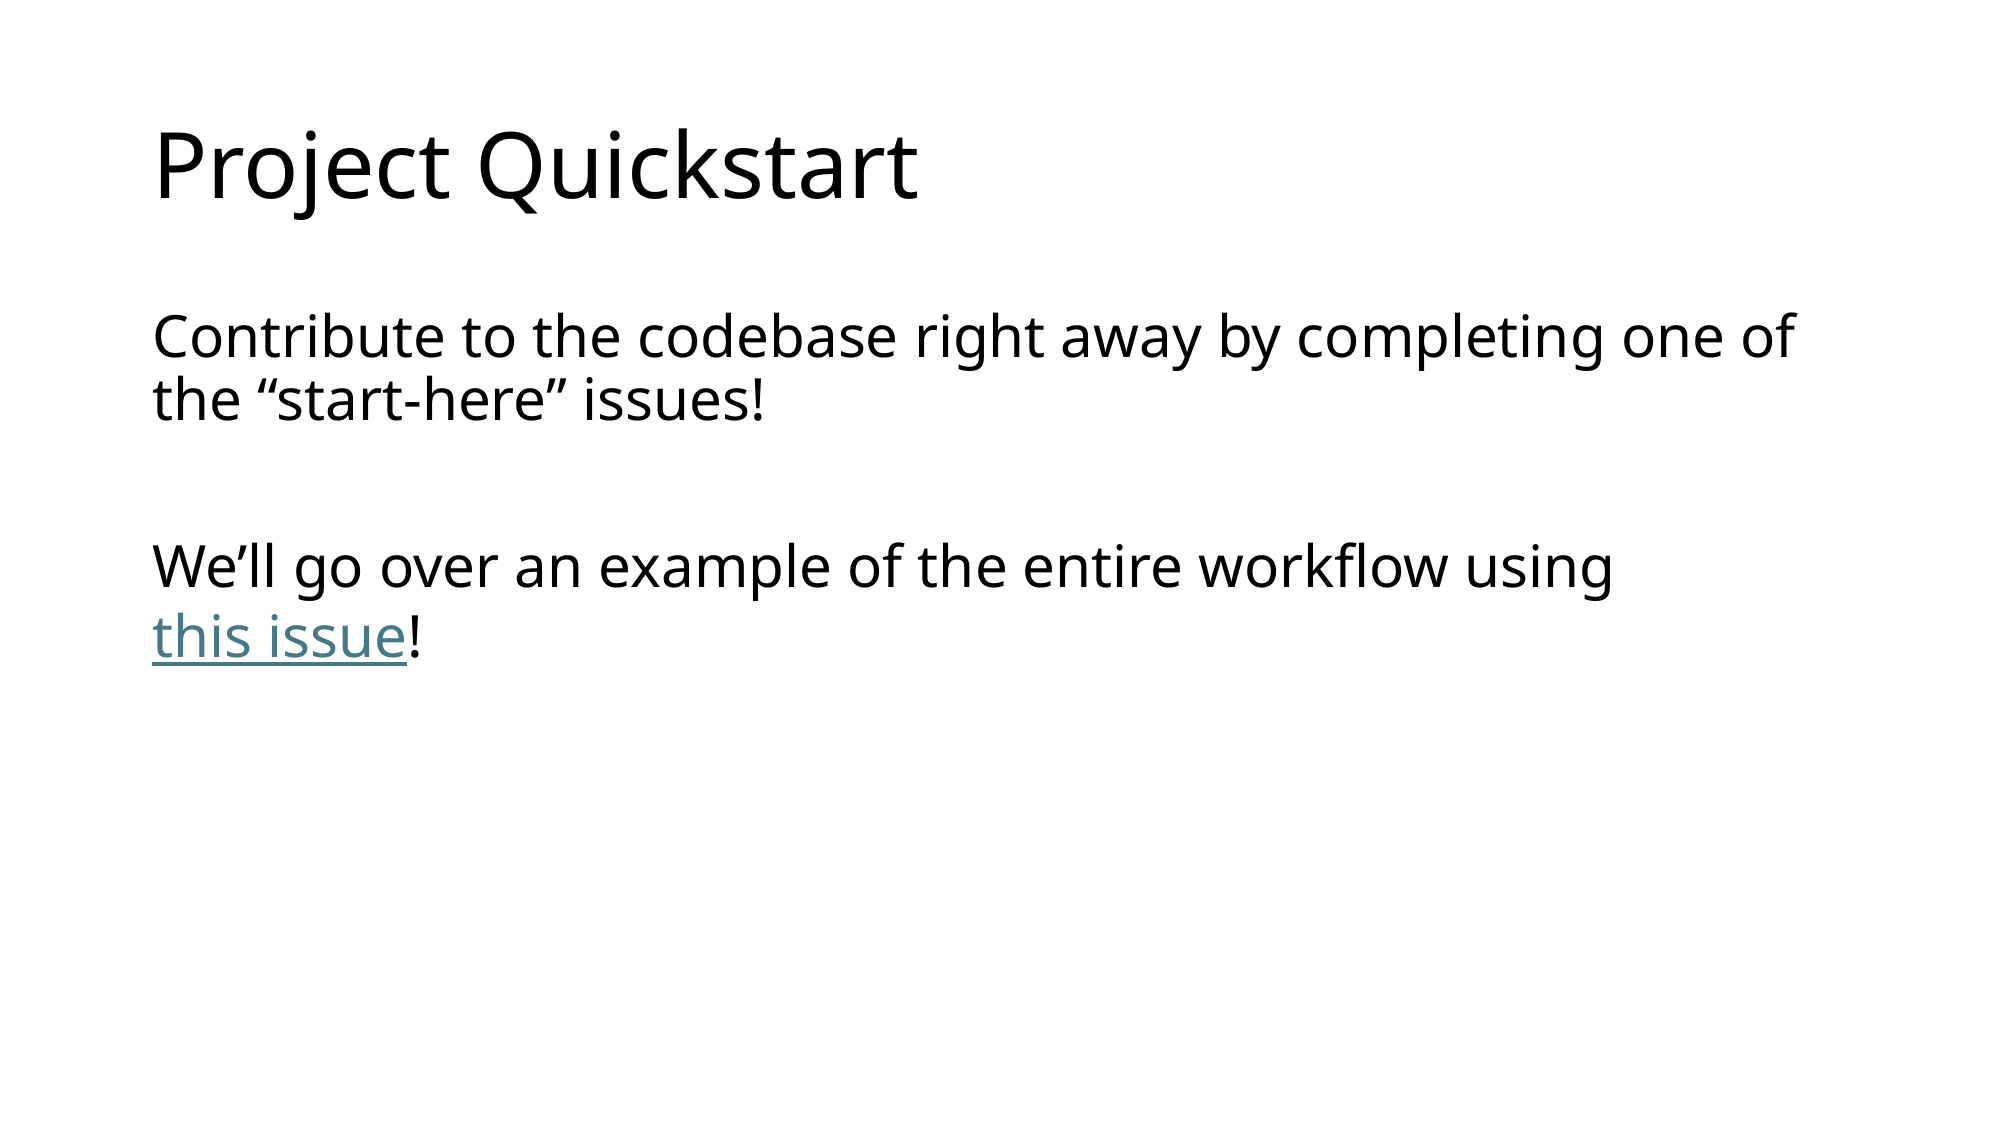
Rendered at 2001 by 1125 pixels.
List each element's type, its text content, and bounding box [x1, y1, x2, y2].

title Project Quickstart [137, 59, 1863, 278]
list Contribute to the codebase right away by completing one of the “start-here” issues! We’ll go over an example of the entire workflow using this issue! [137, 299, 1863, 1014]
